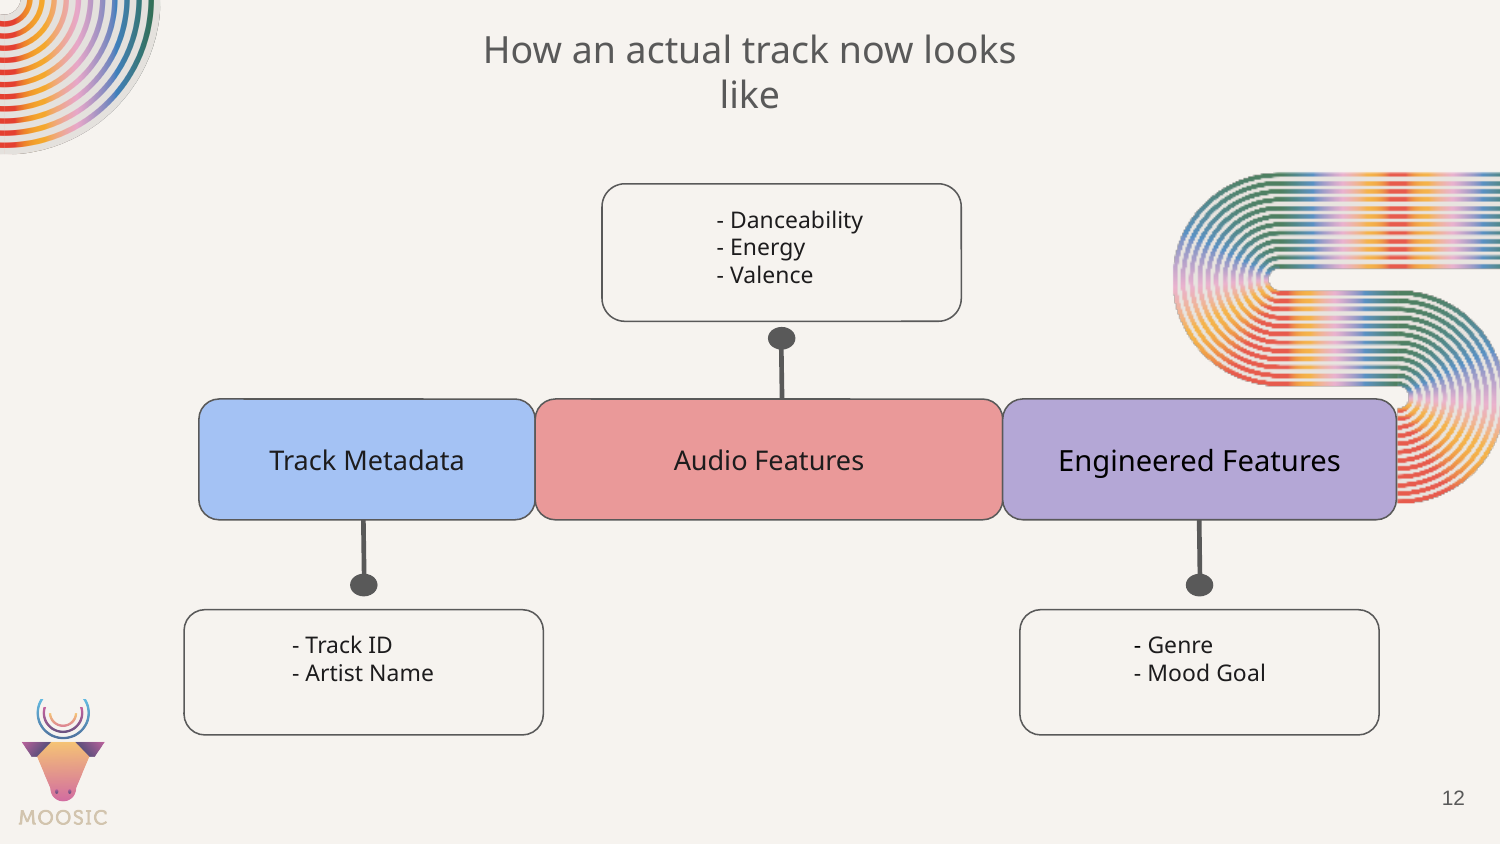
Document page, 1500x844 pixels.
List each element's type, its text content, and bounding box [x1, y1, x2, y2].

picture [1174, 165, 1500, 512]
picture [0, 0, 164, 157]
text_box How an actual track now looks like [434, 17, 1066, 125]
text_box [183, 183, 1380, 736]
slide_number ‹#› [1389, 764, 1480, 830]
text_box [1186, 520, 1213, 596]
picture [18, 698, 110, 830]
